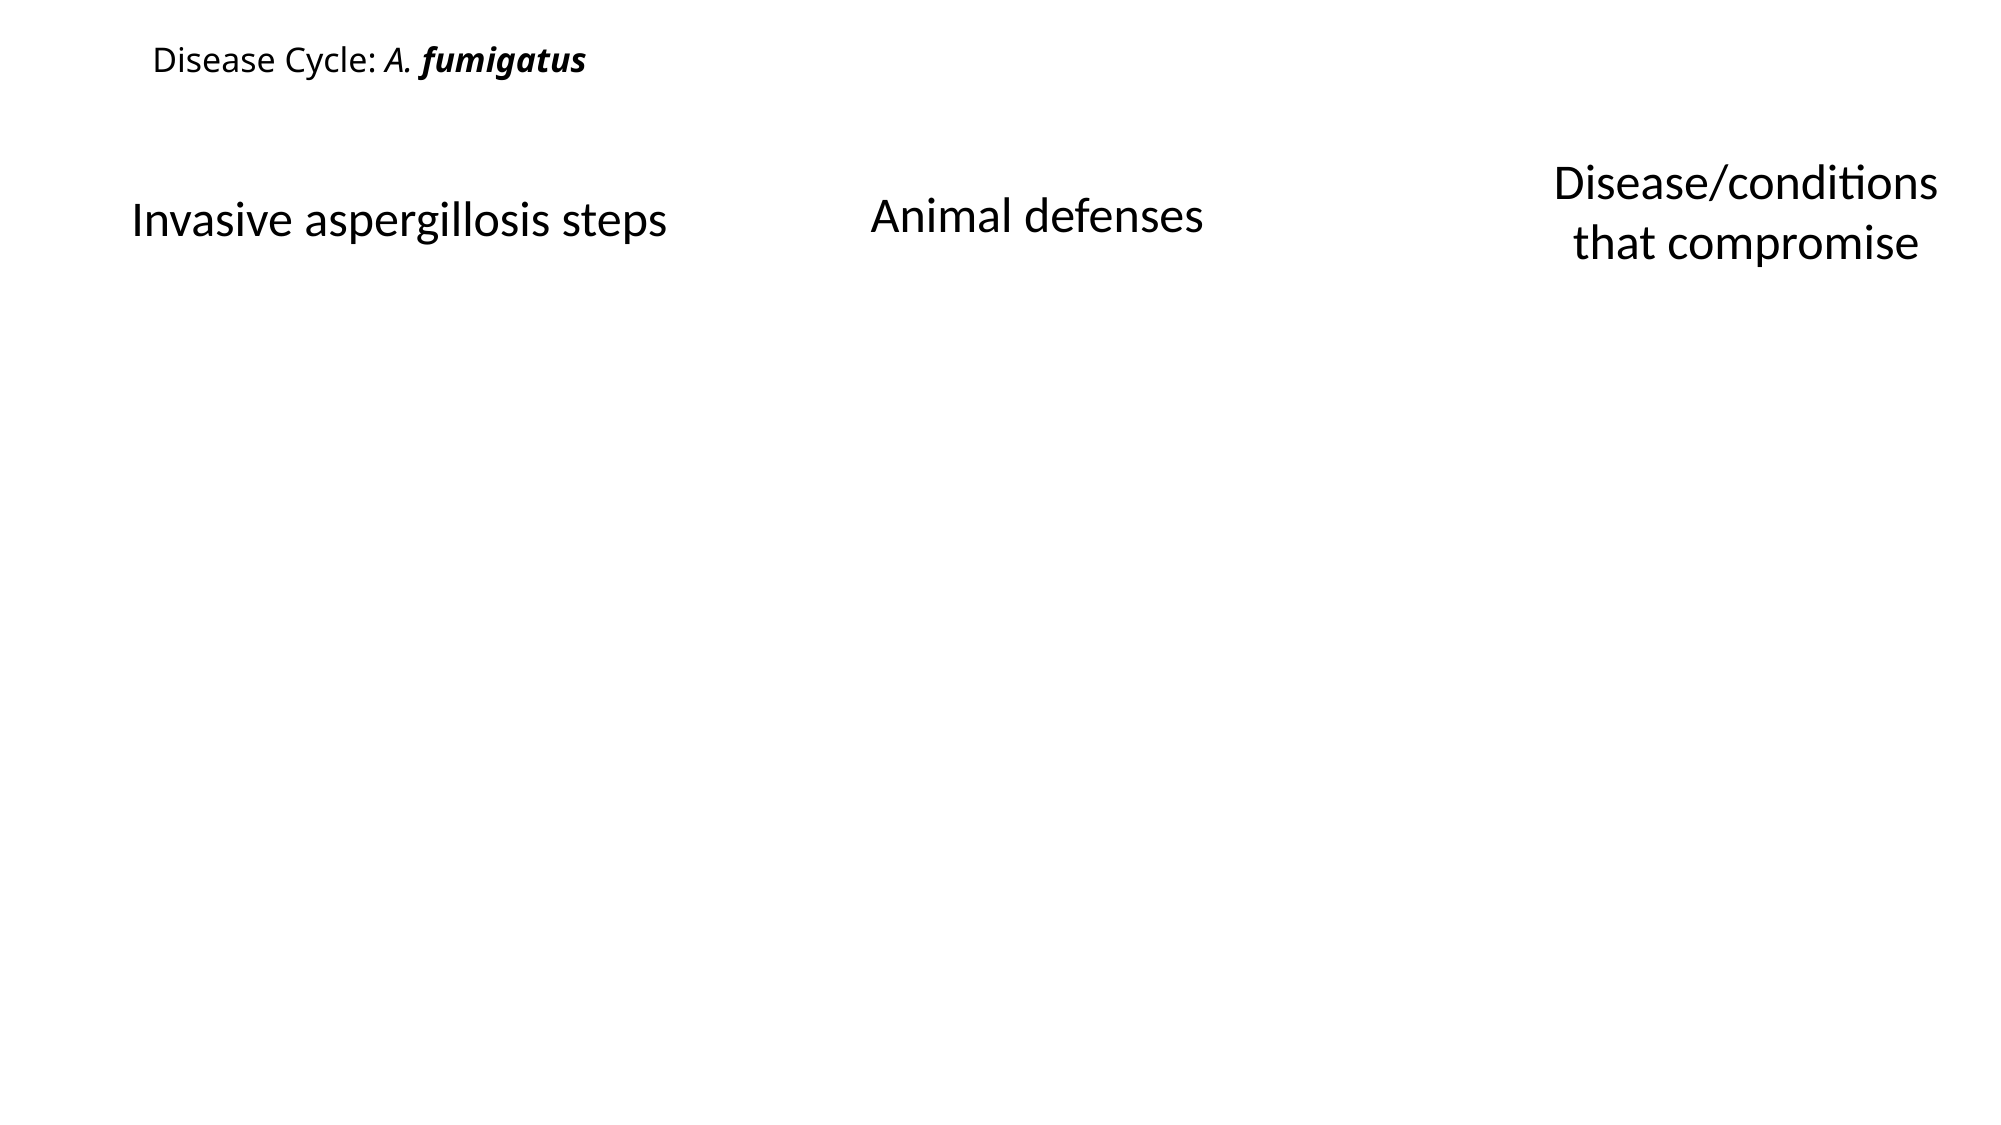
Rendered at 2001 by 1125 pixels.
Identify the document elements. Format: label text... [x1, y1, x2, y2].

text_box Invasive aspergillosis steps [116, 179, 683, 254]
title Disease Cycle: A. fumigatus [137, 35, 1863, 88]
text_box Disease/conditions that compromise [1515, 142, 1977, 277]
text_box Animal defenses [855, 174, 1219, 250]
